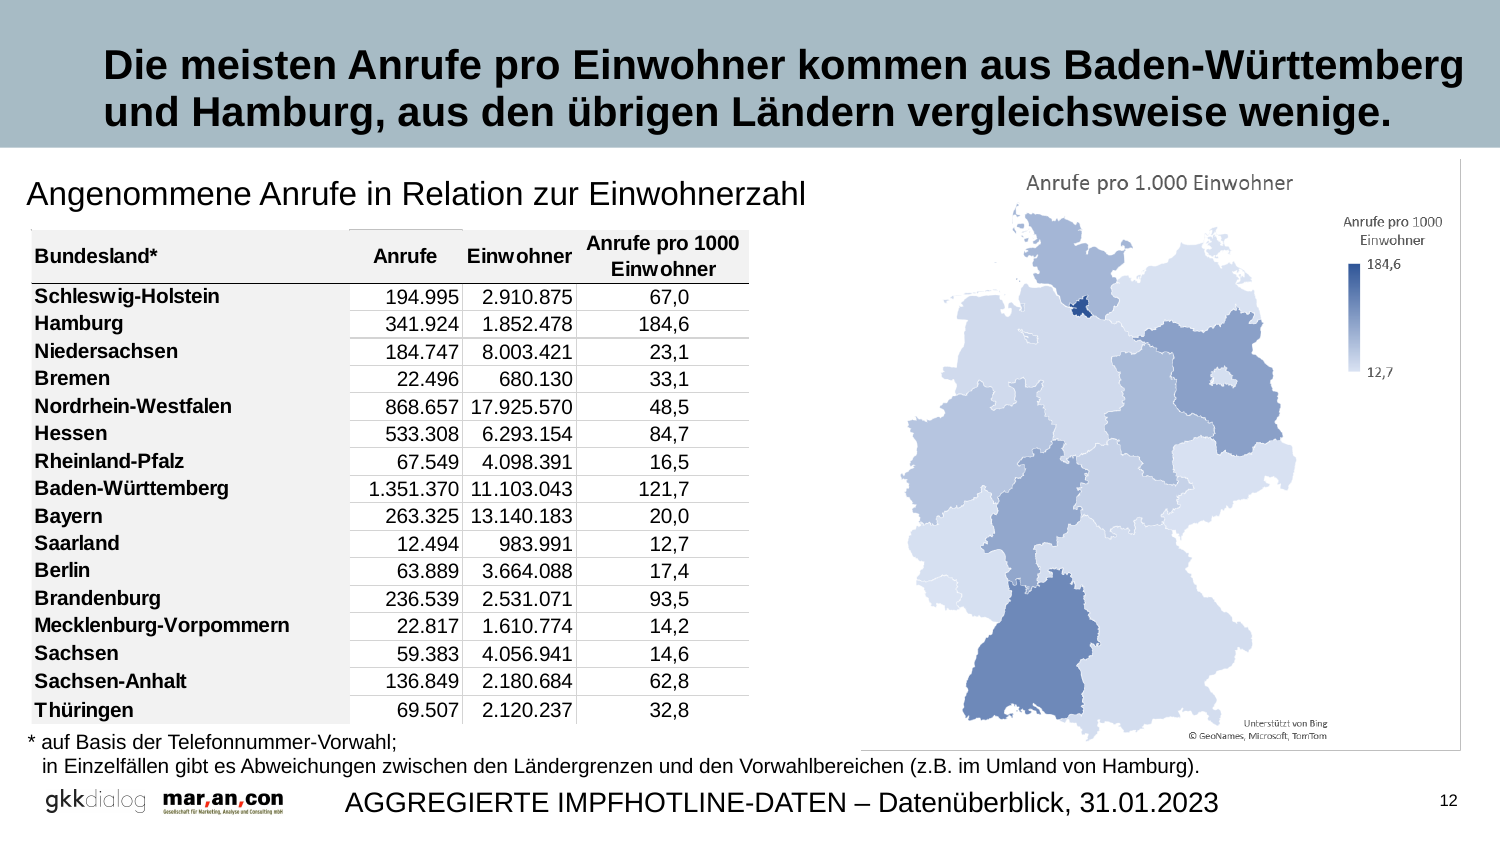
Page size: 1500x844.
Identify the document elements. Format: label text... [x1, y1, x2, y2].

slide_number 12 [1372, 782, 1473, 828]
text_box * auf Basis der Telefonnummer-Vorwahl; in Einzelfällen gibt es Abweichungen zwischen den Ländergrenzen und den Vorwahlbereichen (z.B. im Umland von Hamburg). [21, 724, 172, 844]
picture [859, 158, 1461, 751]
picture [30, 229, 751, 726]
title Die meisten Anrufe pro Einwohner kommen aus Baden-Württemberg und Hamburg, aus den übrigen Ländern vergleichsweise wenige. [0, 0, 1500, 148]
picture [172, 791, 284, 816]
